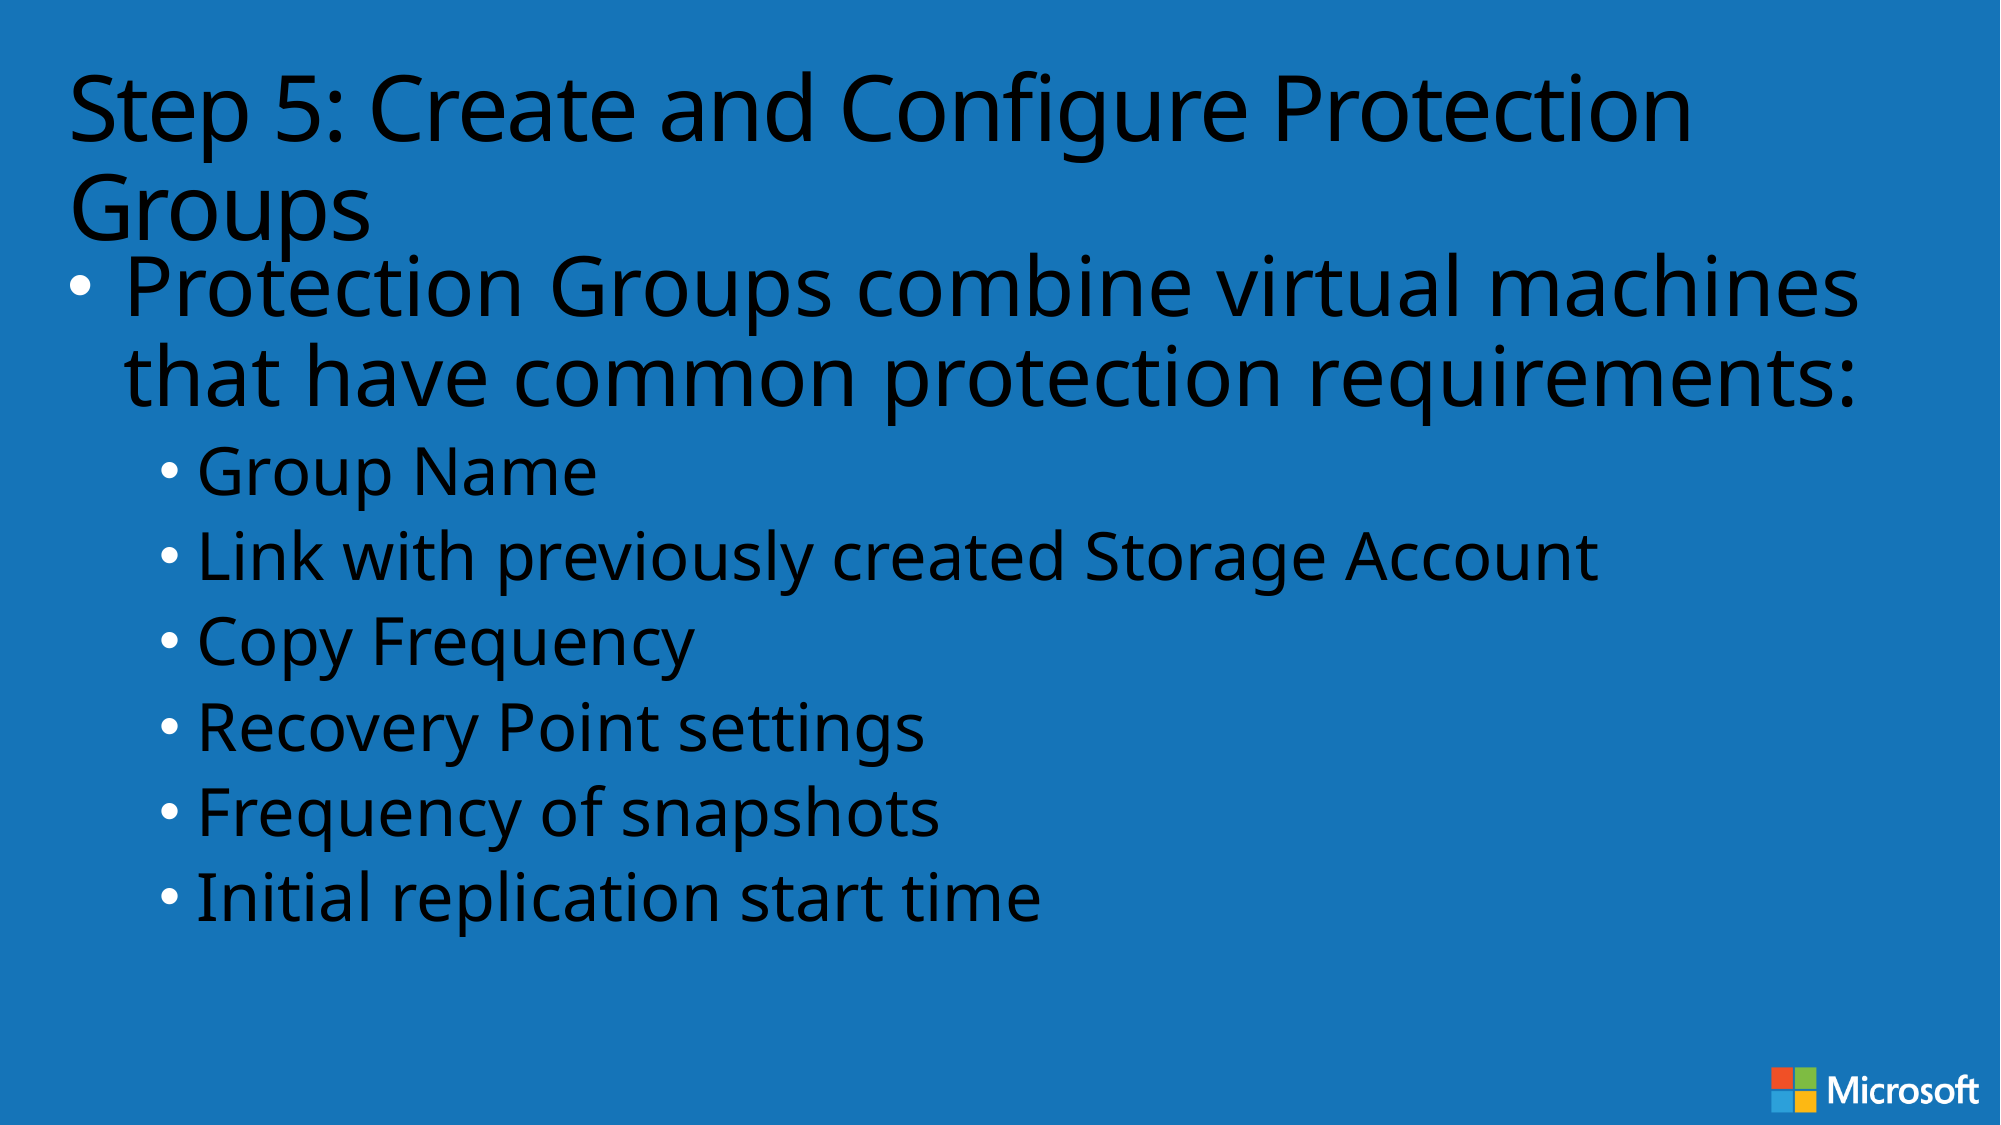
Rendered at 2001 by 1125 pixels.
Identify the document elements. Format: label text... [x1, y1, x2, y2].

list Protection Groups combine virtual machines that have common protection requirements: Group Name Link with previously created Storage Account Copy Frequency Recovery Point settings Frequency of snapshots Initial replication start time [43, 229, 1938, 1086]
picture [1770, 1066, 1980, 1113]
title Step 5: Create and Configure Protection Groups [44, 47, 1938, 196]
